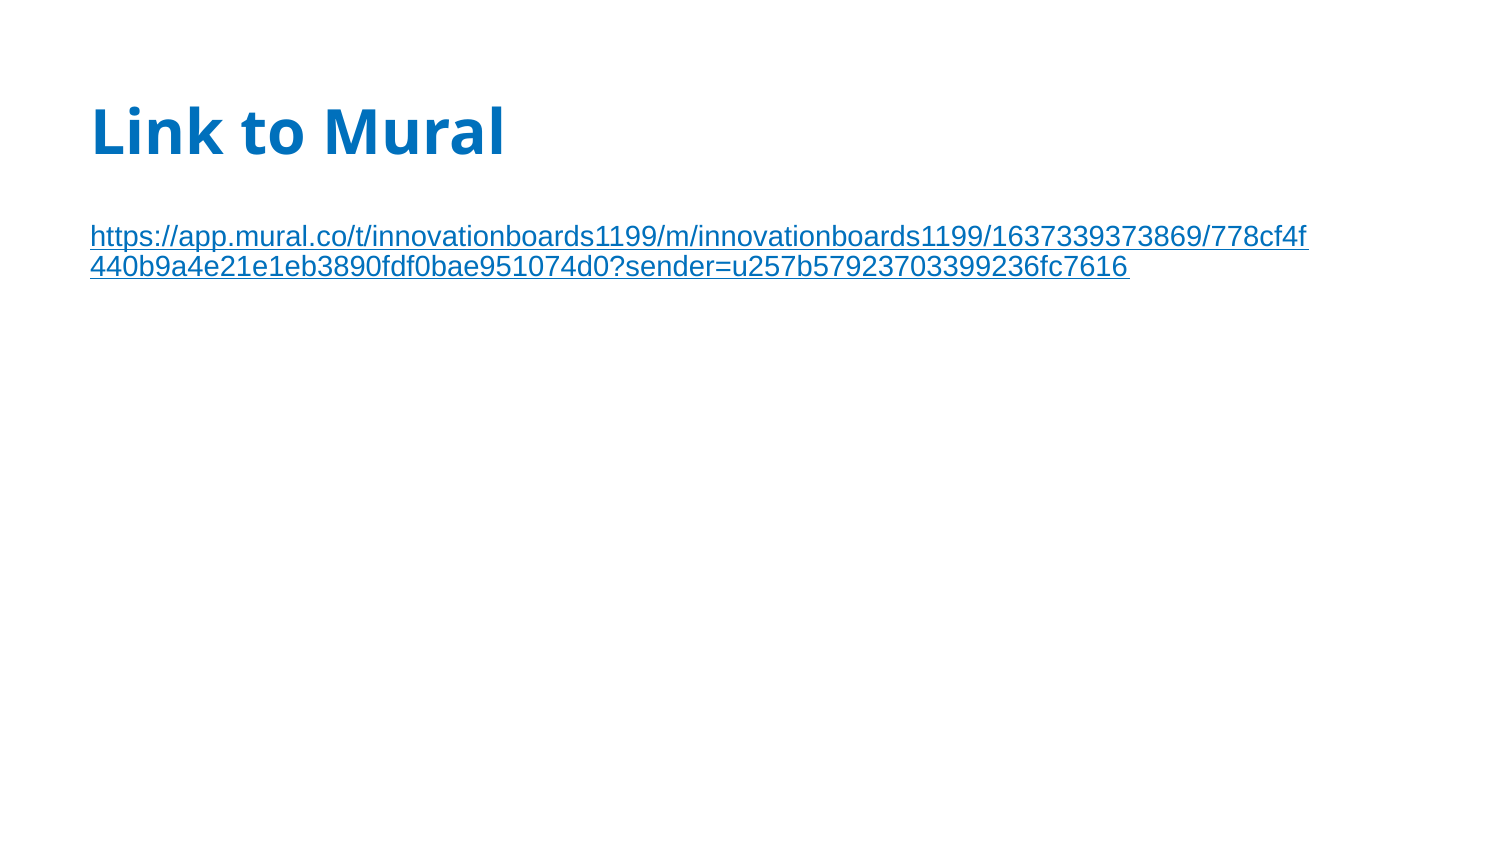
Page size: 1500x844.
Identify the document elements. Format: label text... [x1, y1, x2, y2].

title Link to Mural [75, 84, 1425, 188]
text_box https://app.mural.co/t/innovationboards1199/m/innovationboards1199/1637339373869/778cf4f440b9a4e21e1eb3890fdf0bae951074d0?sender=u257b57923703399236fc7616 [74, 210, 1335, 261]
